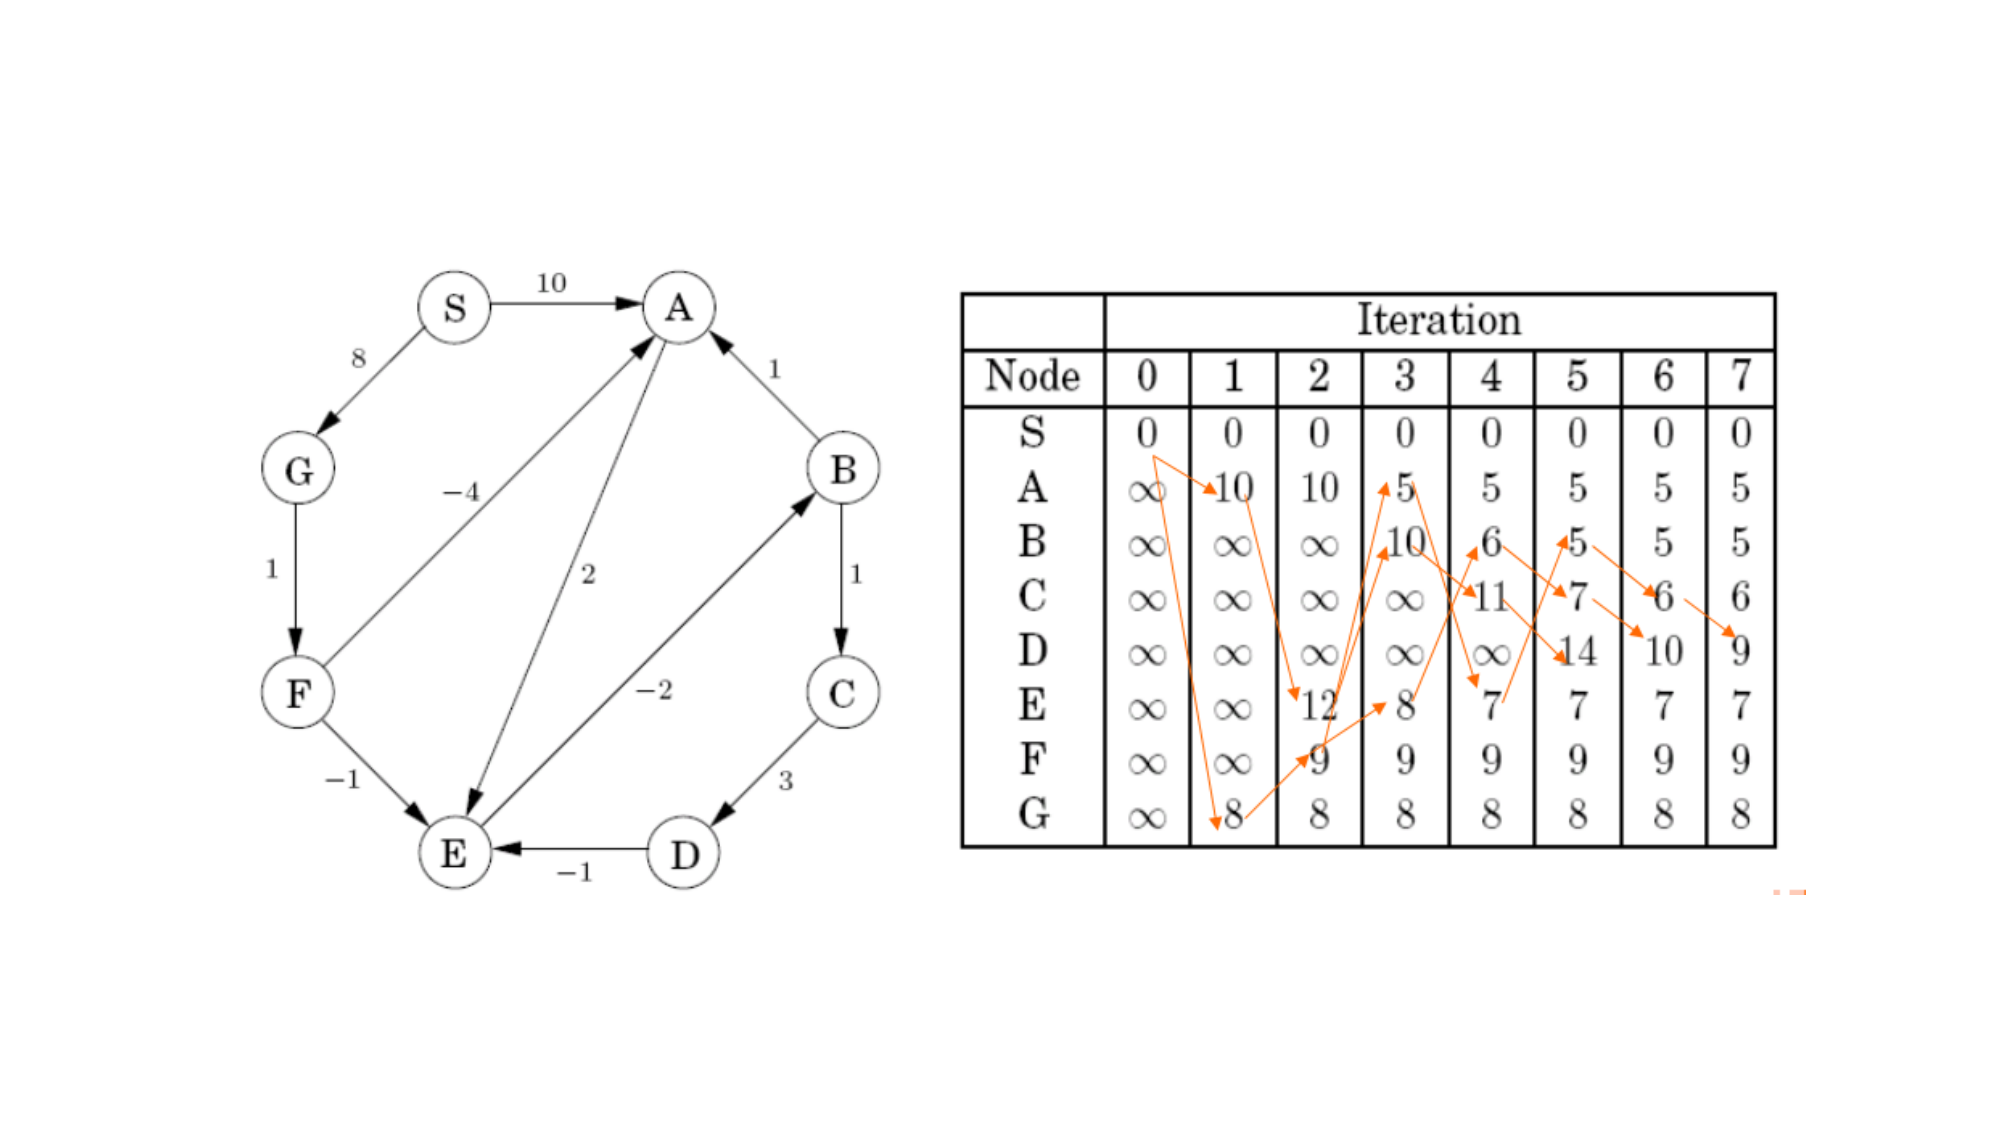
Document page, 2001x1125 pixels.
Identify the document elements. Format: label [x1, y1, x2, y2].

picture [238, 249, 1806, 895]
